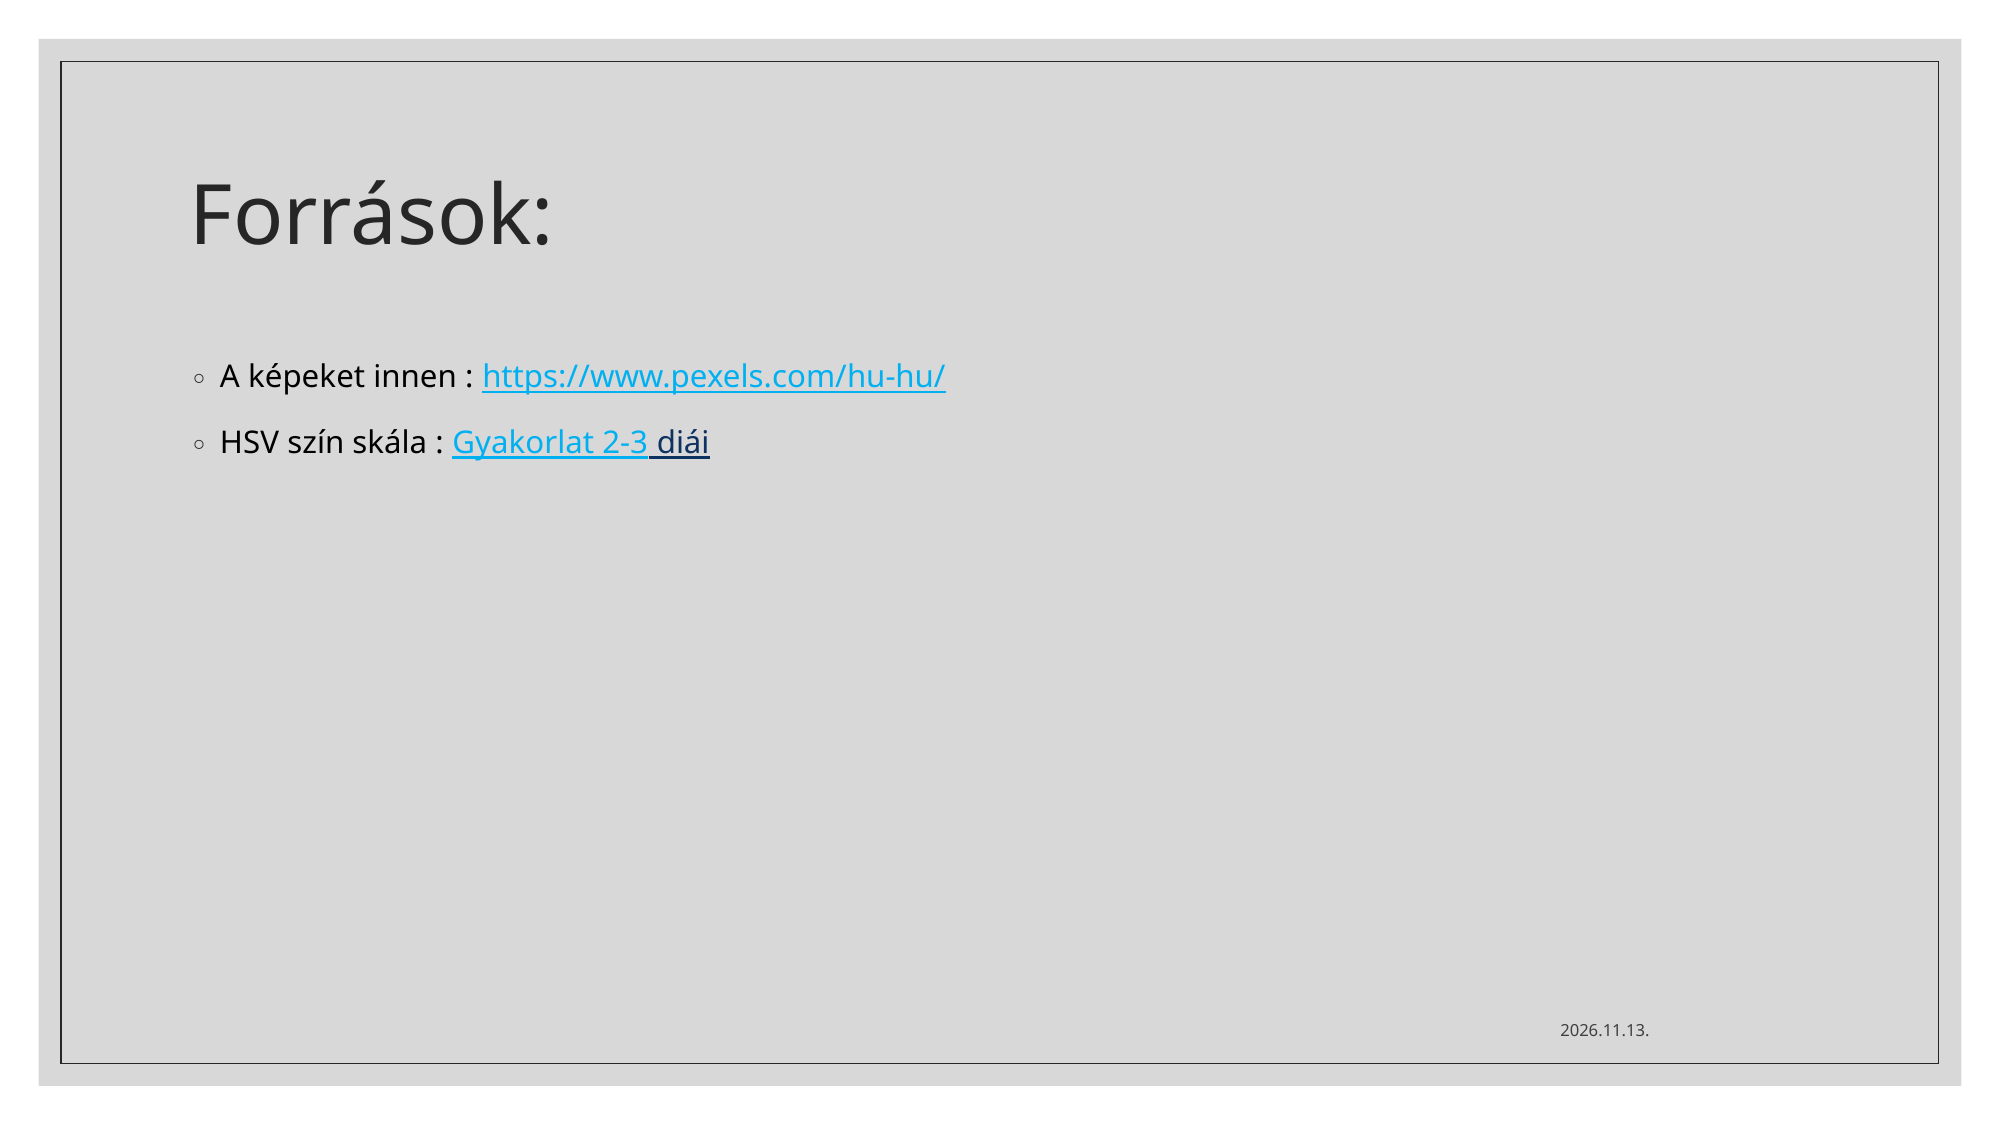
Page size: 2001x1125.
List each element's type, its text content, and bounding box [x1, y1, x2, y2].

slide_number 2022. 11. 27. [1190, 990, 1665, 1050]
title Források: [174, 105, 1825, 331]
list A képeket innen : https://www.pexels.com/hu-hu/ HSV szín skála : Gyakorlat 2-3 diái [174, 345, 1825, 977]
